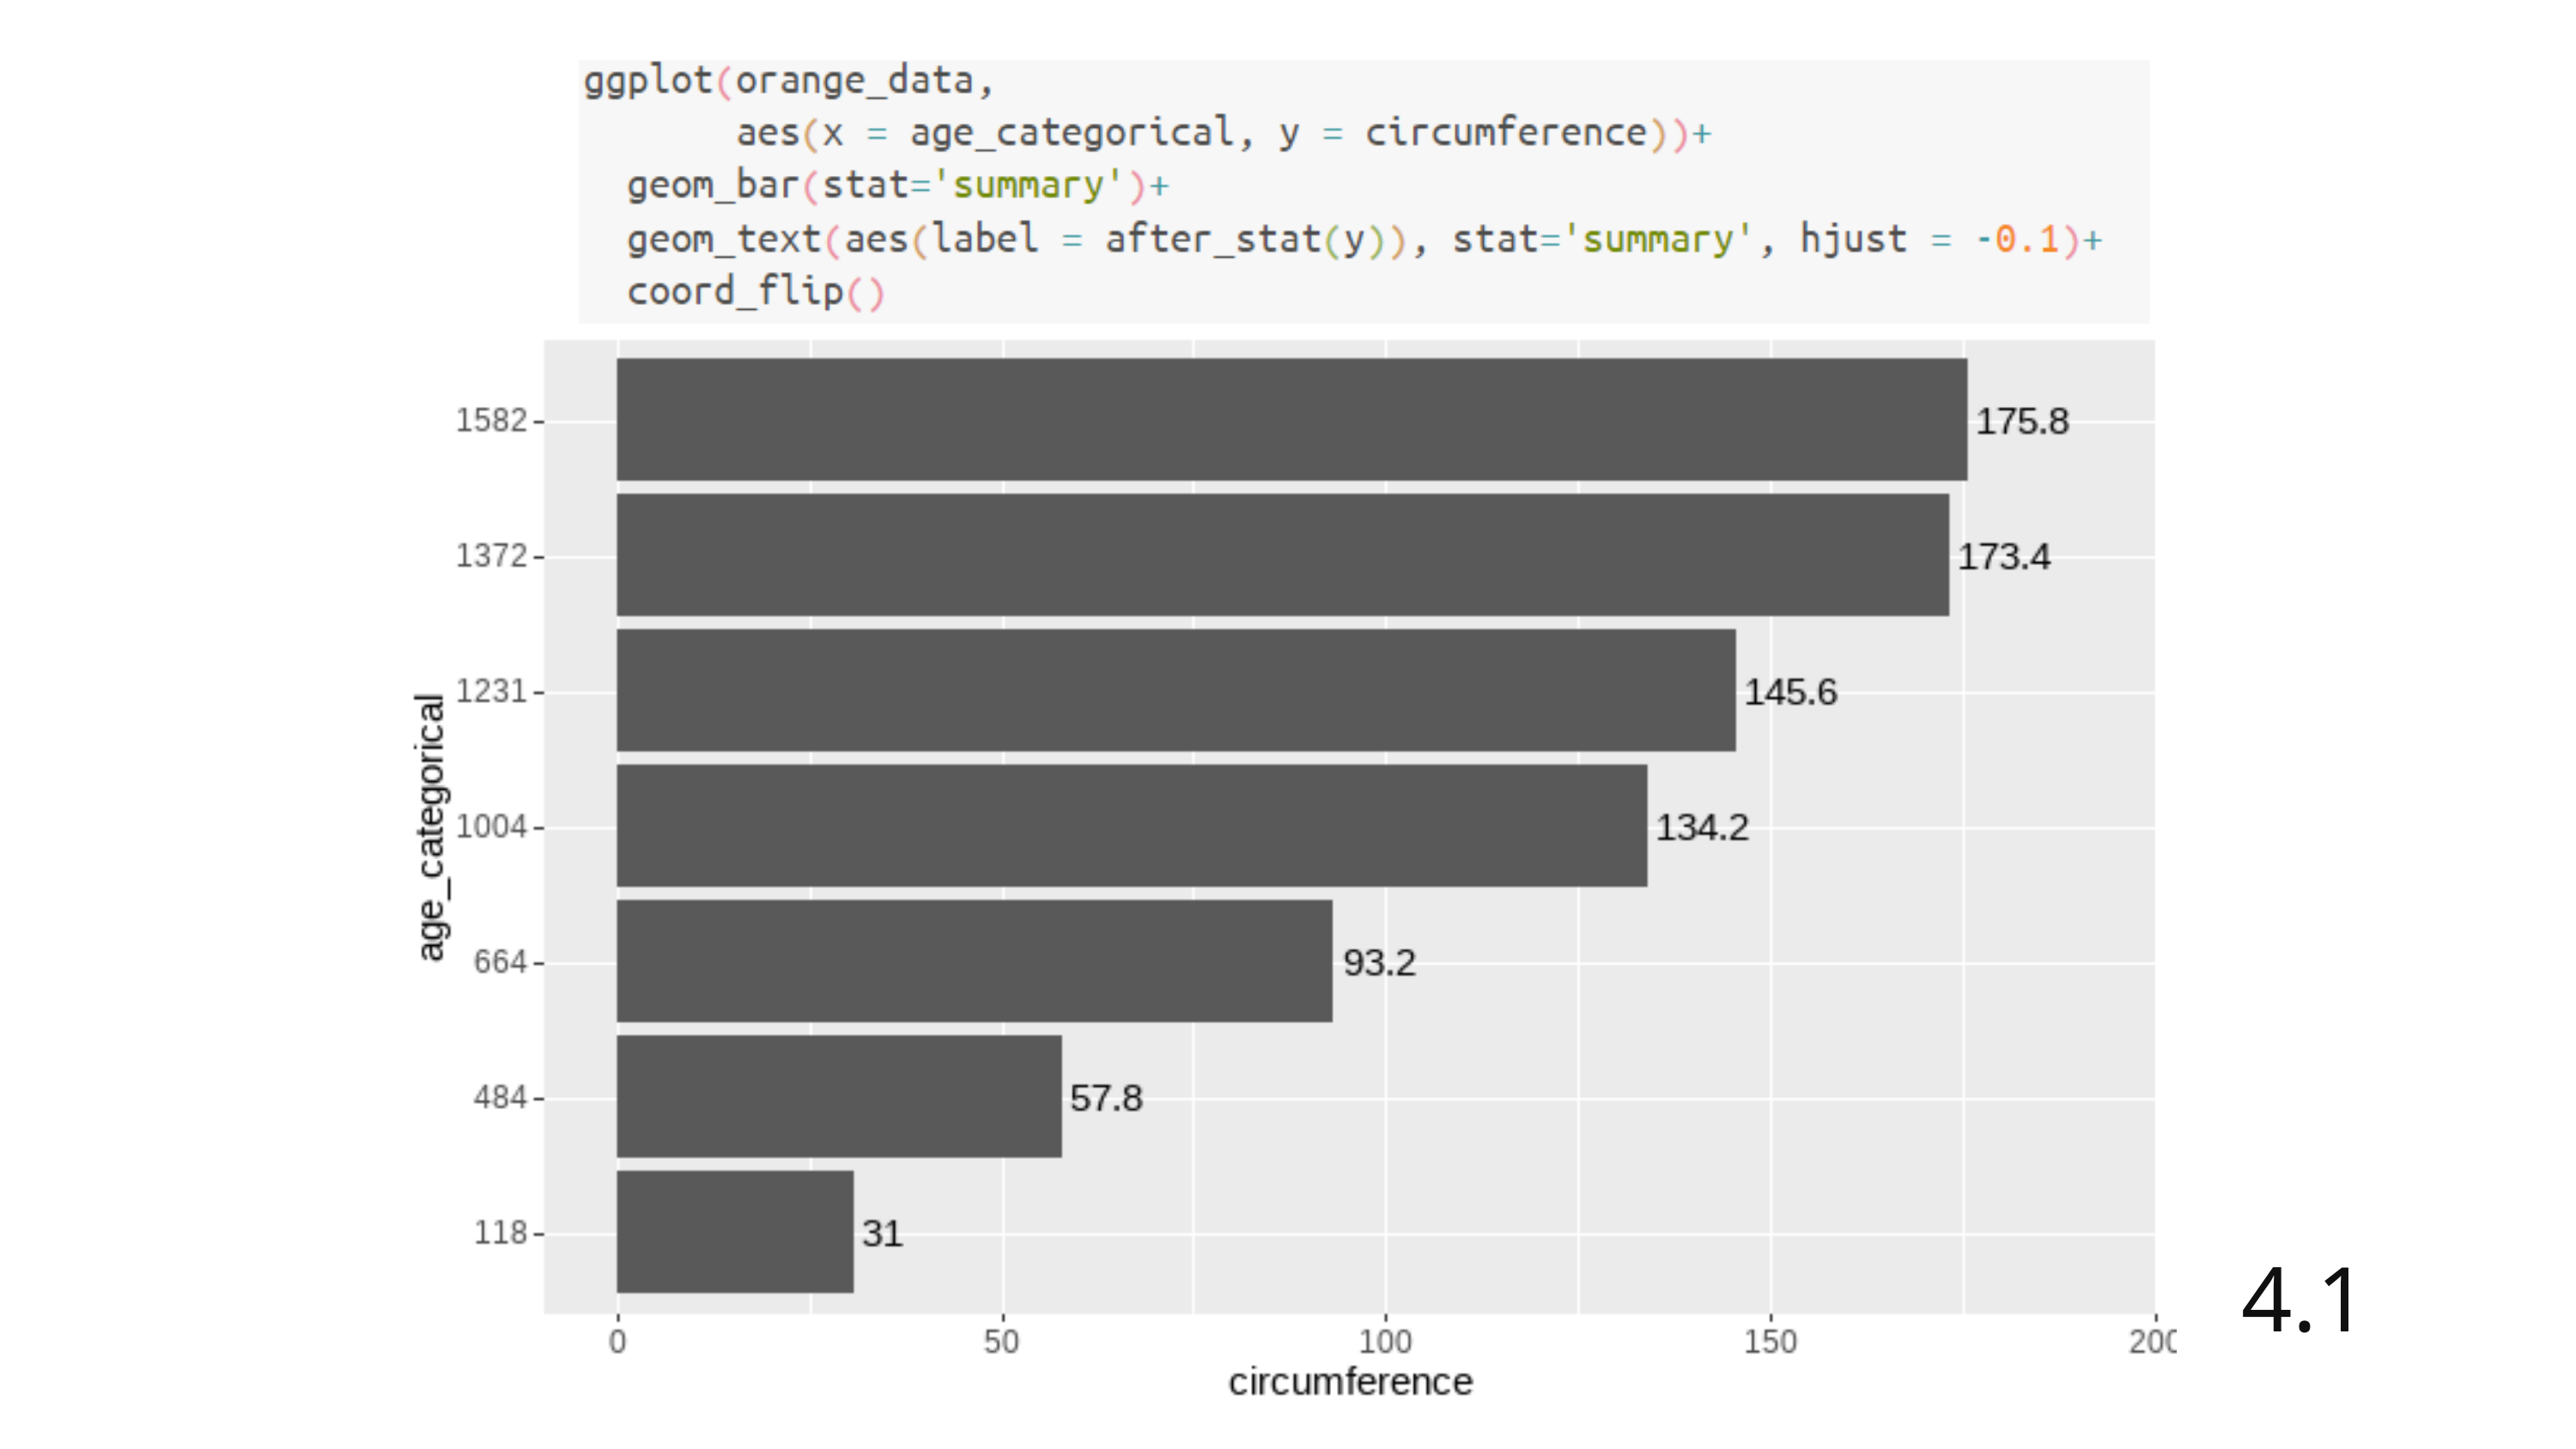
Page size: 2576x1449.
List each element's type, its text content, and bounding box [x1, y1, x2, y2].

text_box 4.1 [2241, 1264, 2576, 1349]
text_box [578, 60, 2150, 324]
text_box [399, 323, 2177, 1422]
